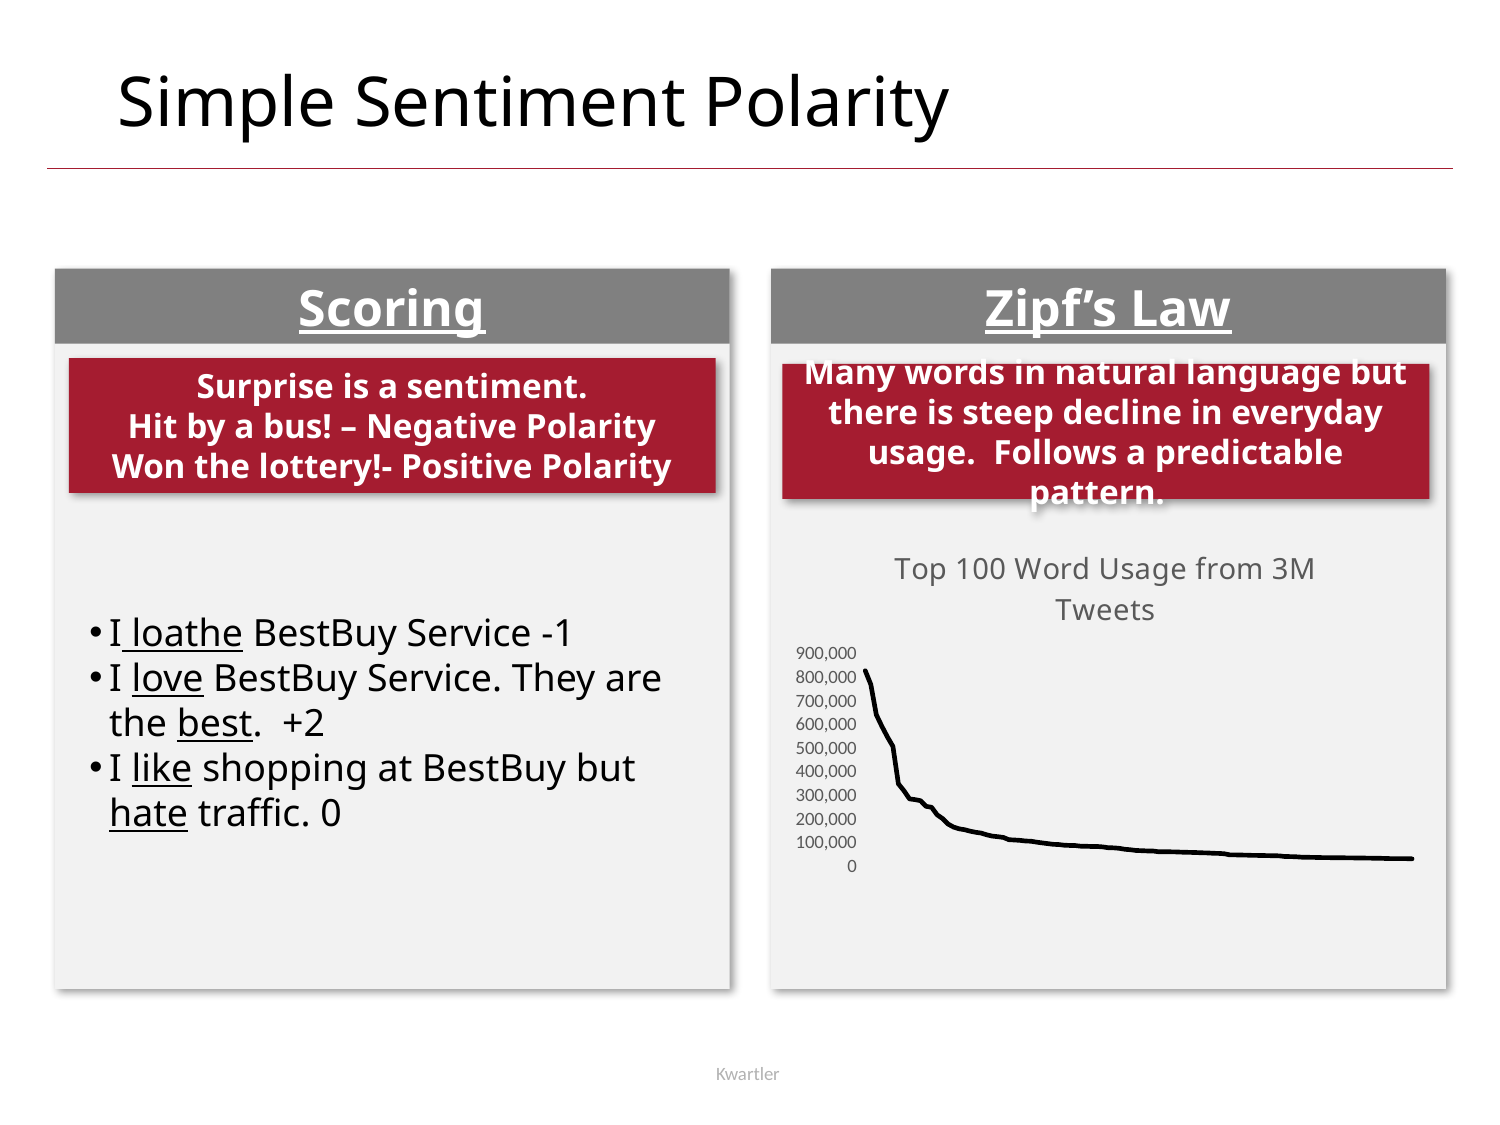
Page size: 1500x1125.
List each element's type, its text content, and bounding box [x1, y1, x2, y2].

text_box Zipf’s Law [770, 268, 1447, 345]
text_box Many words in natural language but there is steep decline in everyday usage. Follows a predictable pattern. [781, 363, 1430, 500]
text_box Scoring [54, 268, 731, 345]
chart [782, 524, 1428, 885]
text_box I loathe BestBuy Service -1 I love BestBuy Service. They are the best. +2 I like shopping at BestBuy but hate traffic. 0 [74, 601, 711, 842]
title Simple Sentiment Polarity [103, 59, 1397, 157]
text_box [54, 345, 731, 990]
text_box Surprise is a sentiment. Hit by a bus! – Negative Polarity Won the lottery!- Positive Polarity [68, 357, 717, 494]
footer Kwartler [496, 1042, 1004, 1103]
text_box [770, 345, 1447, 990]
